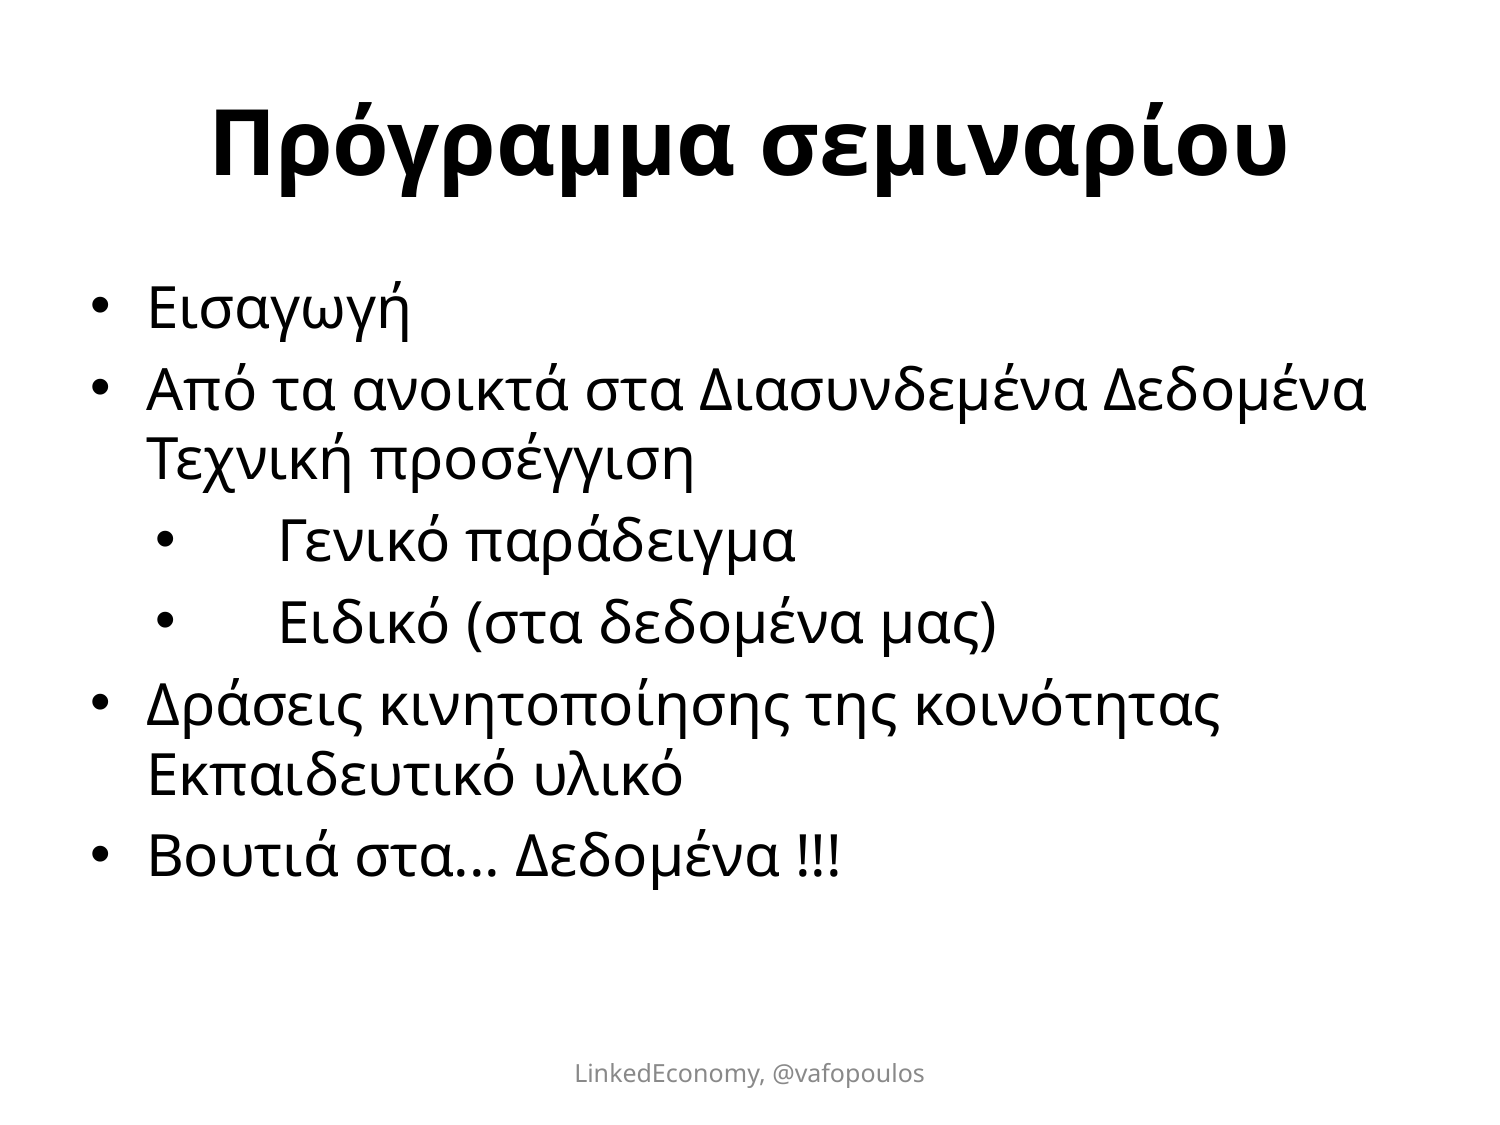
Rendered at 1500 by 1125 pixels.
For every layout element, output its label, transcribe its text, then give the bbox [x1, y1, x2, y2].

title Πρόγραμμα σεμιναρίου [75, 45, 1425, 233]
list Εισαγωγή Από τα ανοικτά στα Διασυνδεμένα Δεδομένα Τεχνική προσέγγιση Γενικό παράδειγμα Ειδικό (στα δεδομένα μας) Δράσεις κινητοποίησης της κοινότητας Εκπαιδευτικό υλικό Βουτιά στα... Δεδομένα !!! [75, 262, 1425, 1005]
footer LinkedEconomy, @vafopoulos [512, 1042, 988, 1103]
